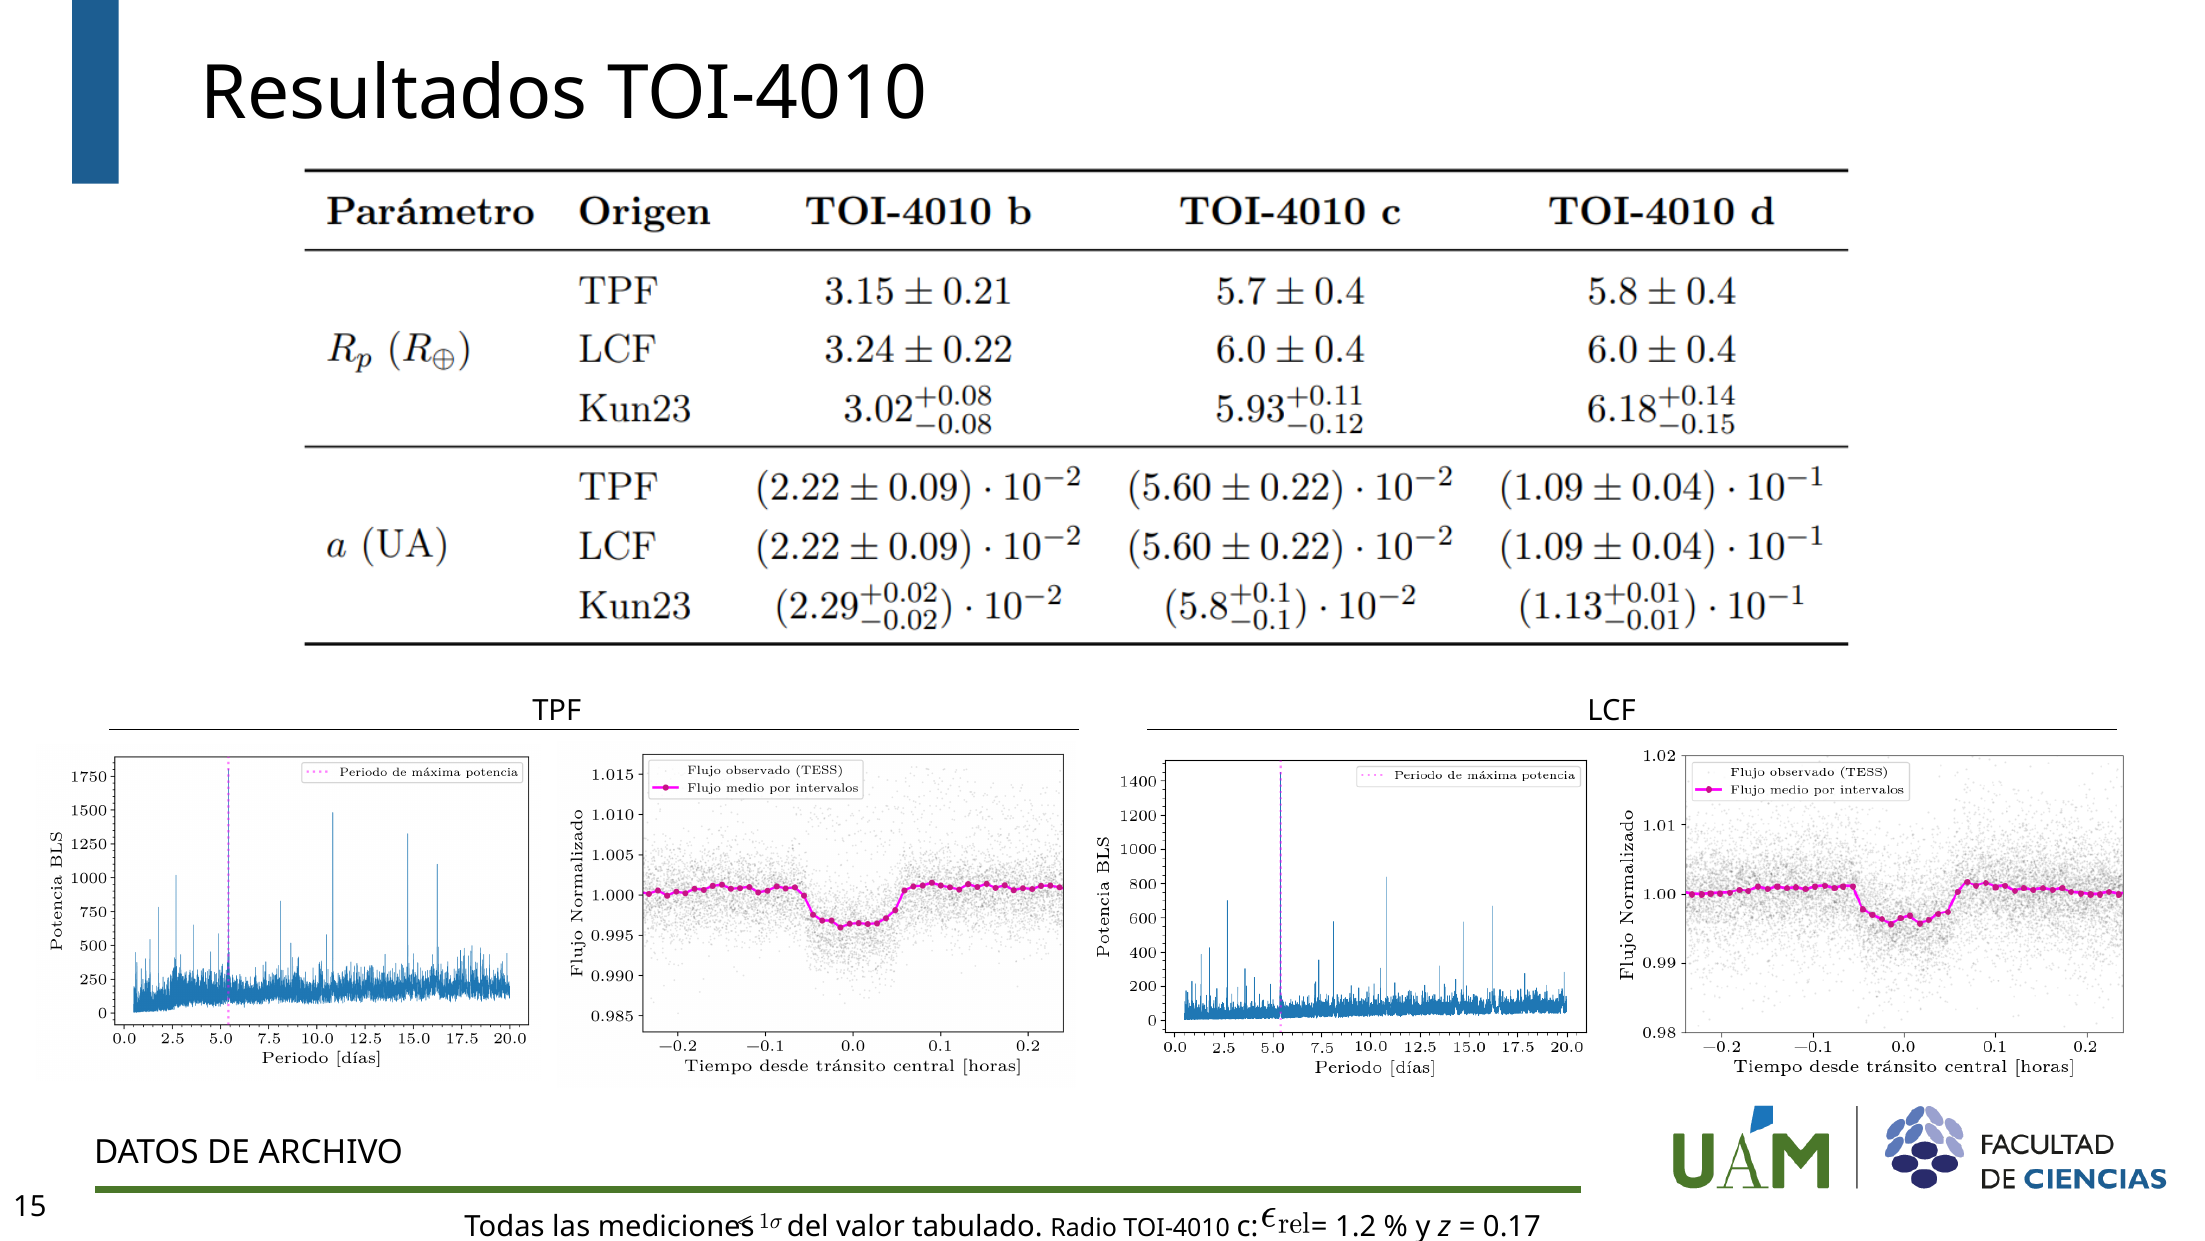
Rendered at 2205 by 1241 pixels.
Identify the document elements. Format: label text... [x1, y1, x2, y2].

text_box LCF [1572, 683, 1651, 729]
text_box 15 [0, 1179, 62, 1230]
picture [1670, 1103, 2185, 1190]
picture [735, 1212, 783, 1230]
picture [1089, 750, 1594, 1085]
picture [286, 147, 1873, 660]
text_box DATOS DE ARCHIVO [79, 1122, 469, 1178]
picture [556, 741, 1076, 1088]
picture [1611, 741, 2132, 1085]
title Resultados TOI-4010 [185, 44, 2118, 145]
picture [1259, 1208, 1313, 1234]
picture [36, 744, 541, 1082]
text_box Todas las mediciones del valor tabulado. Radio TOI-4010 c: = 1.2 % y z = 0.17 [449, 1182, 1972, 1241]
text_box TPF [517, 683, 597, 729]
